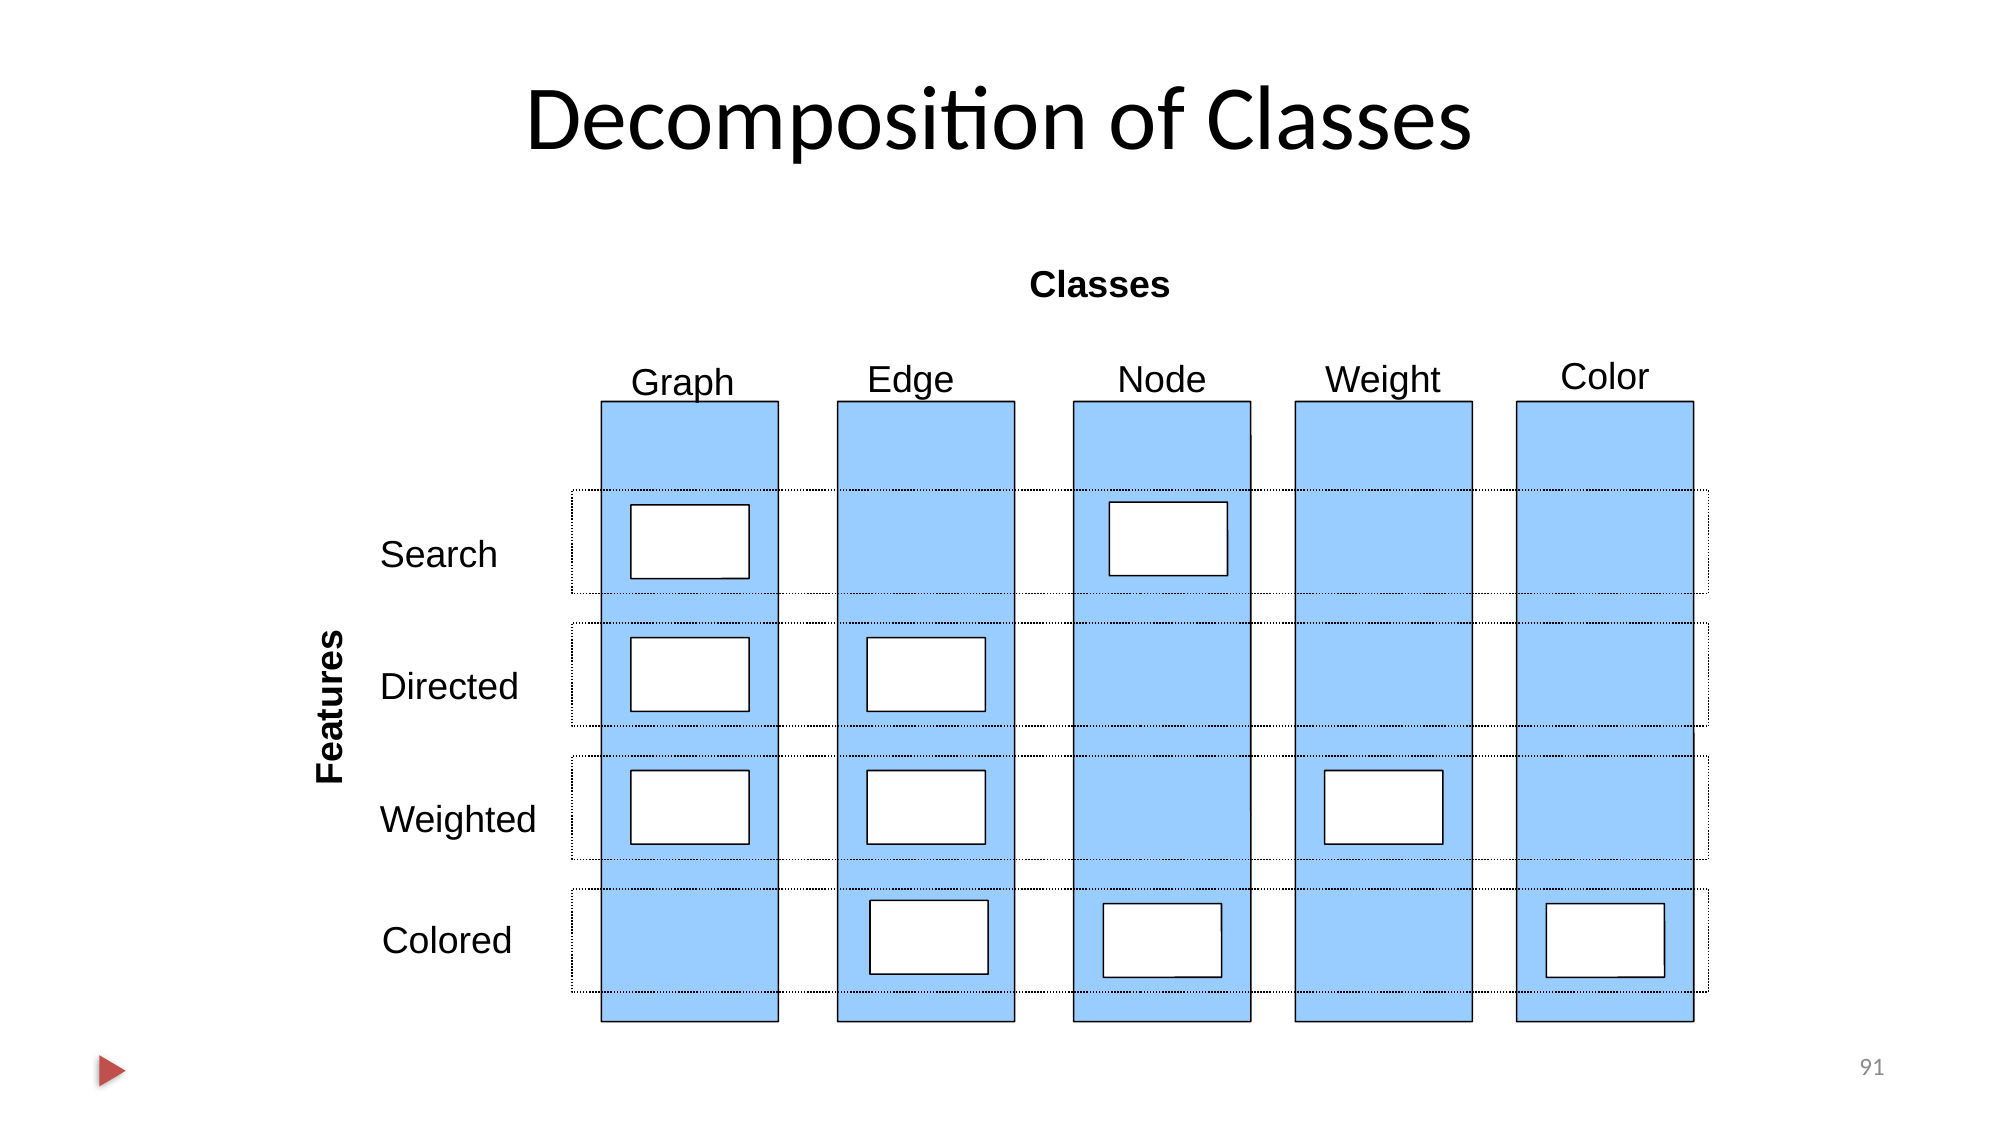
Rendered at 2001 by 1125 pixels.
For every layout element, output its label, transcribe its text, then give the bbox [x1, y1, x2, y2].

text_box [601, 860, 779, 888]
text_box [1324, 770, 1443, 845]
text_box [1109, 502, 1228, 576]
text_box [1073, 594, 1251, 622]
title Decomposition of Classes [99, 37, 1900, 188]
text_box [1516, 401, 1694, 490]
text_box [1073, 860, 1251, 888]
text_box [571, 490, 1709, 594]
text_box Colored [367, 905, 528, 963]
text_box [1073, 727, 1251, 755]
text_box [867, 770, 986, 845]
text_box Node [1102, 344, 1222, 402]
text_box Features [294, 549, 353, 866]
text_box [1516, 594, 1694, 622]
text_box [1295, 993, 1473, 1022]
text_box [601, 727, 779, 755]
text_box [870, 900, 989, 975]
text_box Classes [1014, 249, 1188, 308]
text_box [571, 888, 1709, 993]
slide_number 91 [1433, 1042, 1900, 1103]
text_box Search [365, 519, 514, 577]
text_box [571, 622, 1709, 727]
text_box [601, 401, 779, 490]
text_box [867, 637, 986, 712]
text_box [1073, 401, 1251, 490]
text_box [1516, 993, 1694, 1022]
text_box [1295, 594, 1473, 622]
text_box [630, 637, 750, 712]
text_box Color [1545, 342, 1665, 400]
text_box [1516, 727, 1694, 755]
text_box Directed [365, 652, 534, 710]
text_box Weighted [365, 785, 553, 843]
text_box Weight [1310, 344, 1457, 402]
text_box [1295, 401, 1473, 490]
text_box [630, 770, 750, 845]
text_box [837, 860, 1015, 888]
text_box Edge [852, 344, 970, 402]
text_box [837, 594, 1015, 622]
text_box [1516, 860, 1694, 888]
text_box [837, 727, 1015, 755]
text_box [571, 755, 1709, 860]
text_box [630, 504, 750, 579]
text_box [1073, 993, 1251, 1022]
text_box Graph [616, 348, 750, 406]
text_box [601, 594, 779, 622]
text_box [1295, 860, 1473, 888]
text_box [1295, 727, 1473, 755]
text_box [837, 401, 1015, 490]
text_box [1103, 903, 1222, 978]
text_box [837, 993, 1015, 1022]
text_box [601, 993, 779, 1022]
text_box [1546, 903, 1665, 978]
